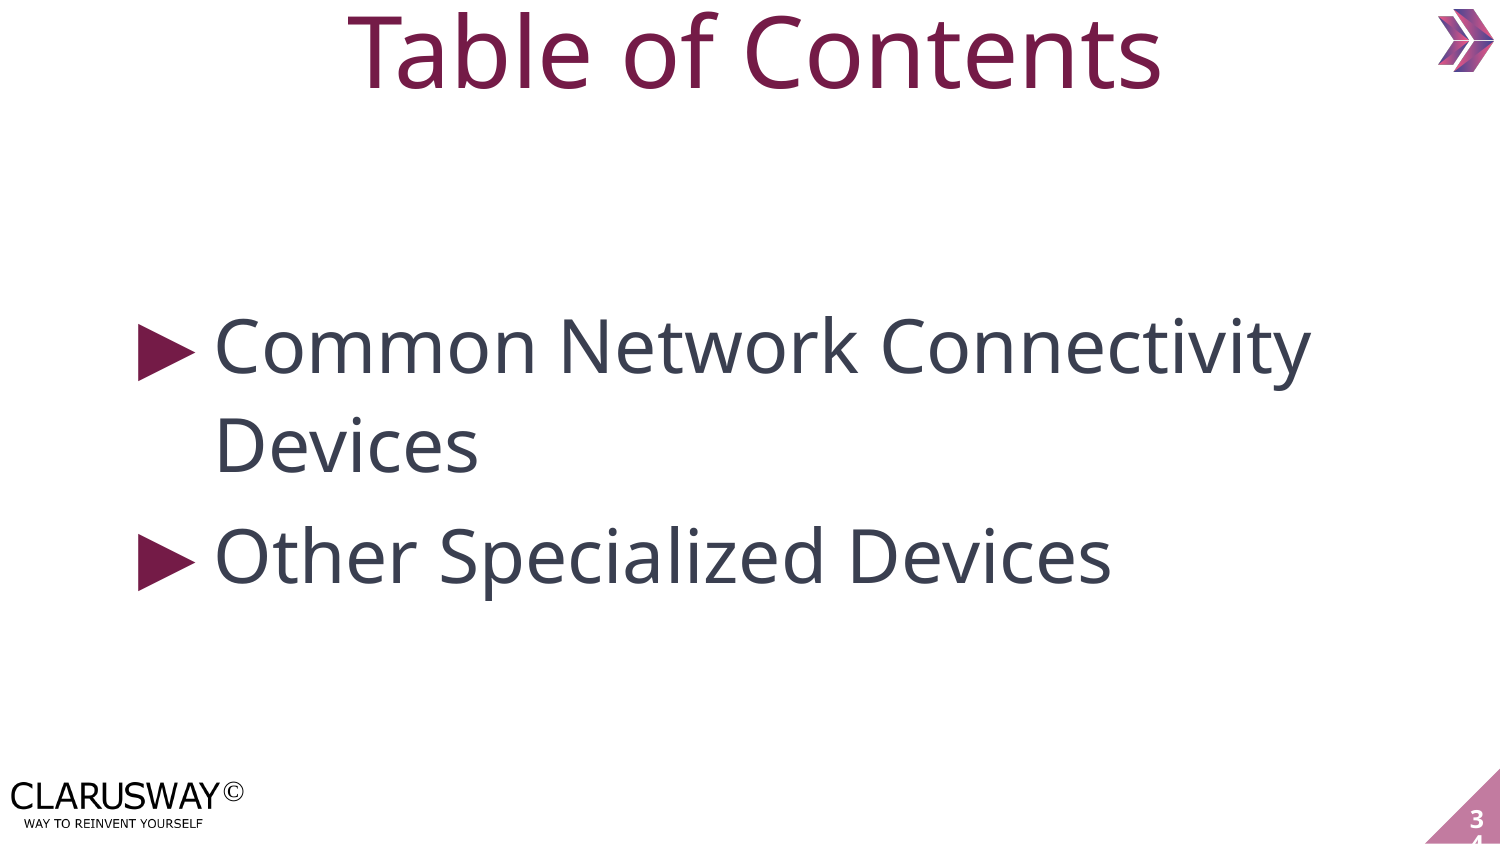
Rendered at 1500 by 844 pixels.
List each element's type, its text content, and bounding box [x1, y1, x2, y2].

subtitle Common Network Connectivity Devices Other Specialized Devices [138, 289, 1426, 705]
picture [11, 782, 220, 828]
picture [1438, 9, 1494, 72]
title Table of Contents [207, 0, 1305, 108]
slide_number 34 [1469, 804, 1494, 838]
